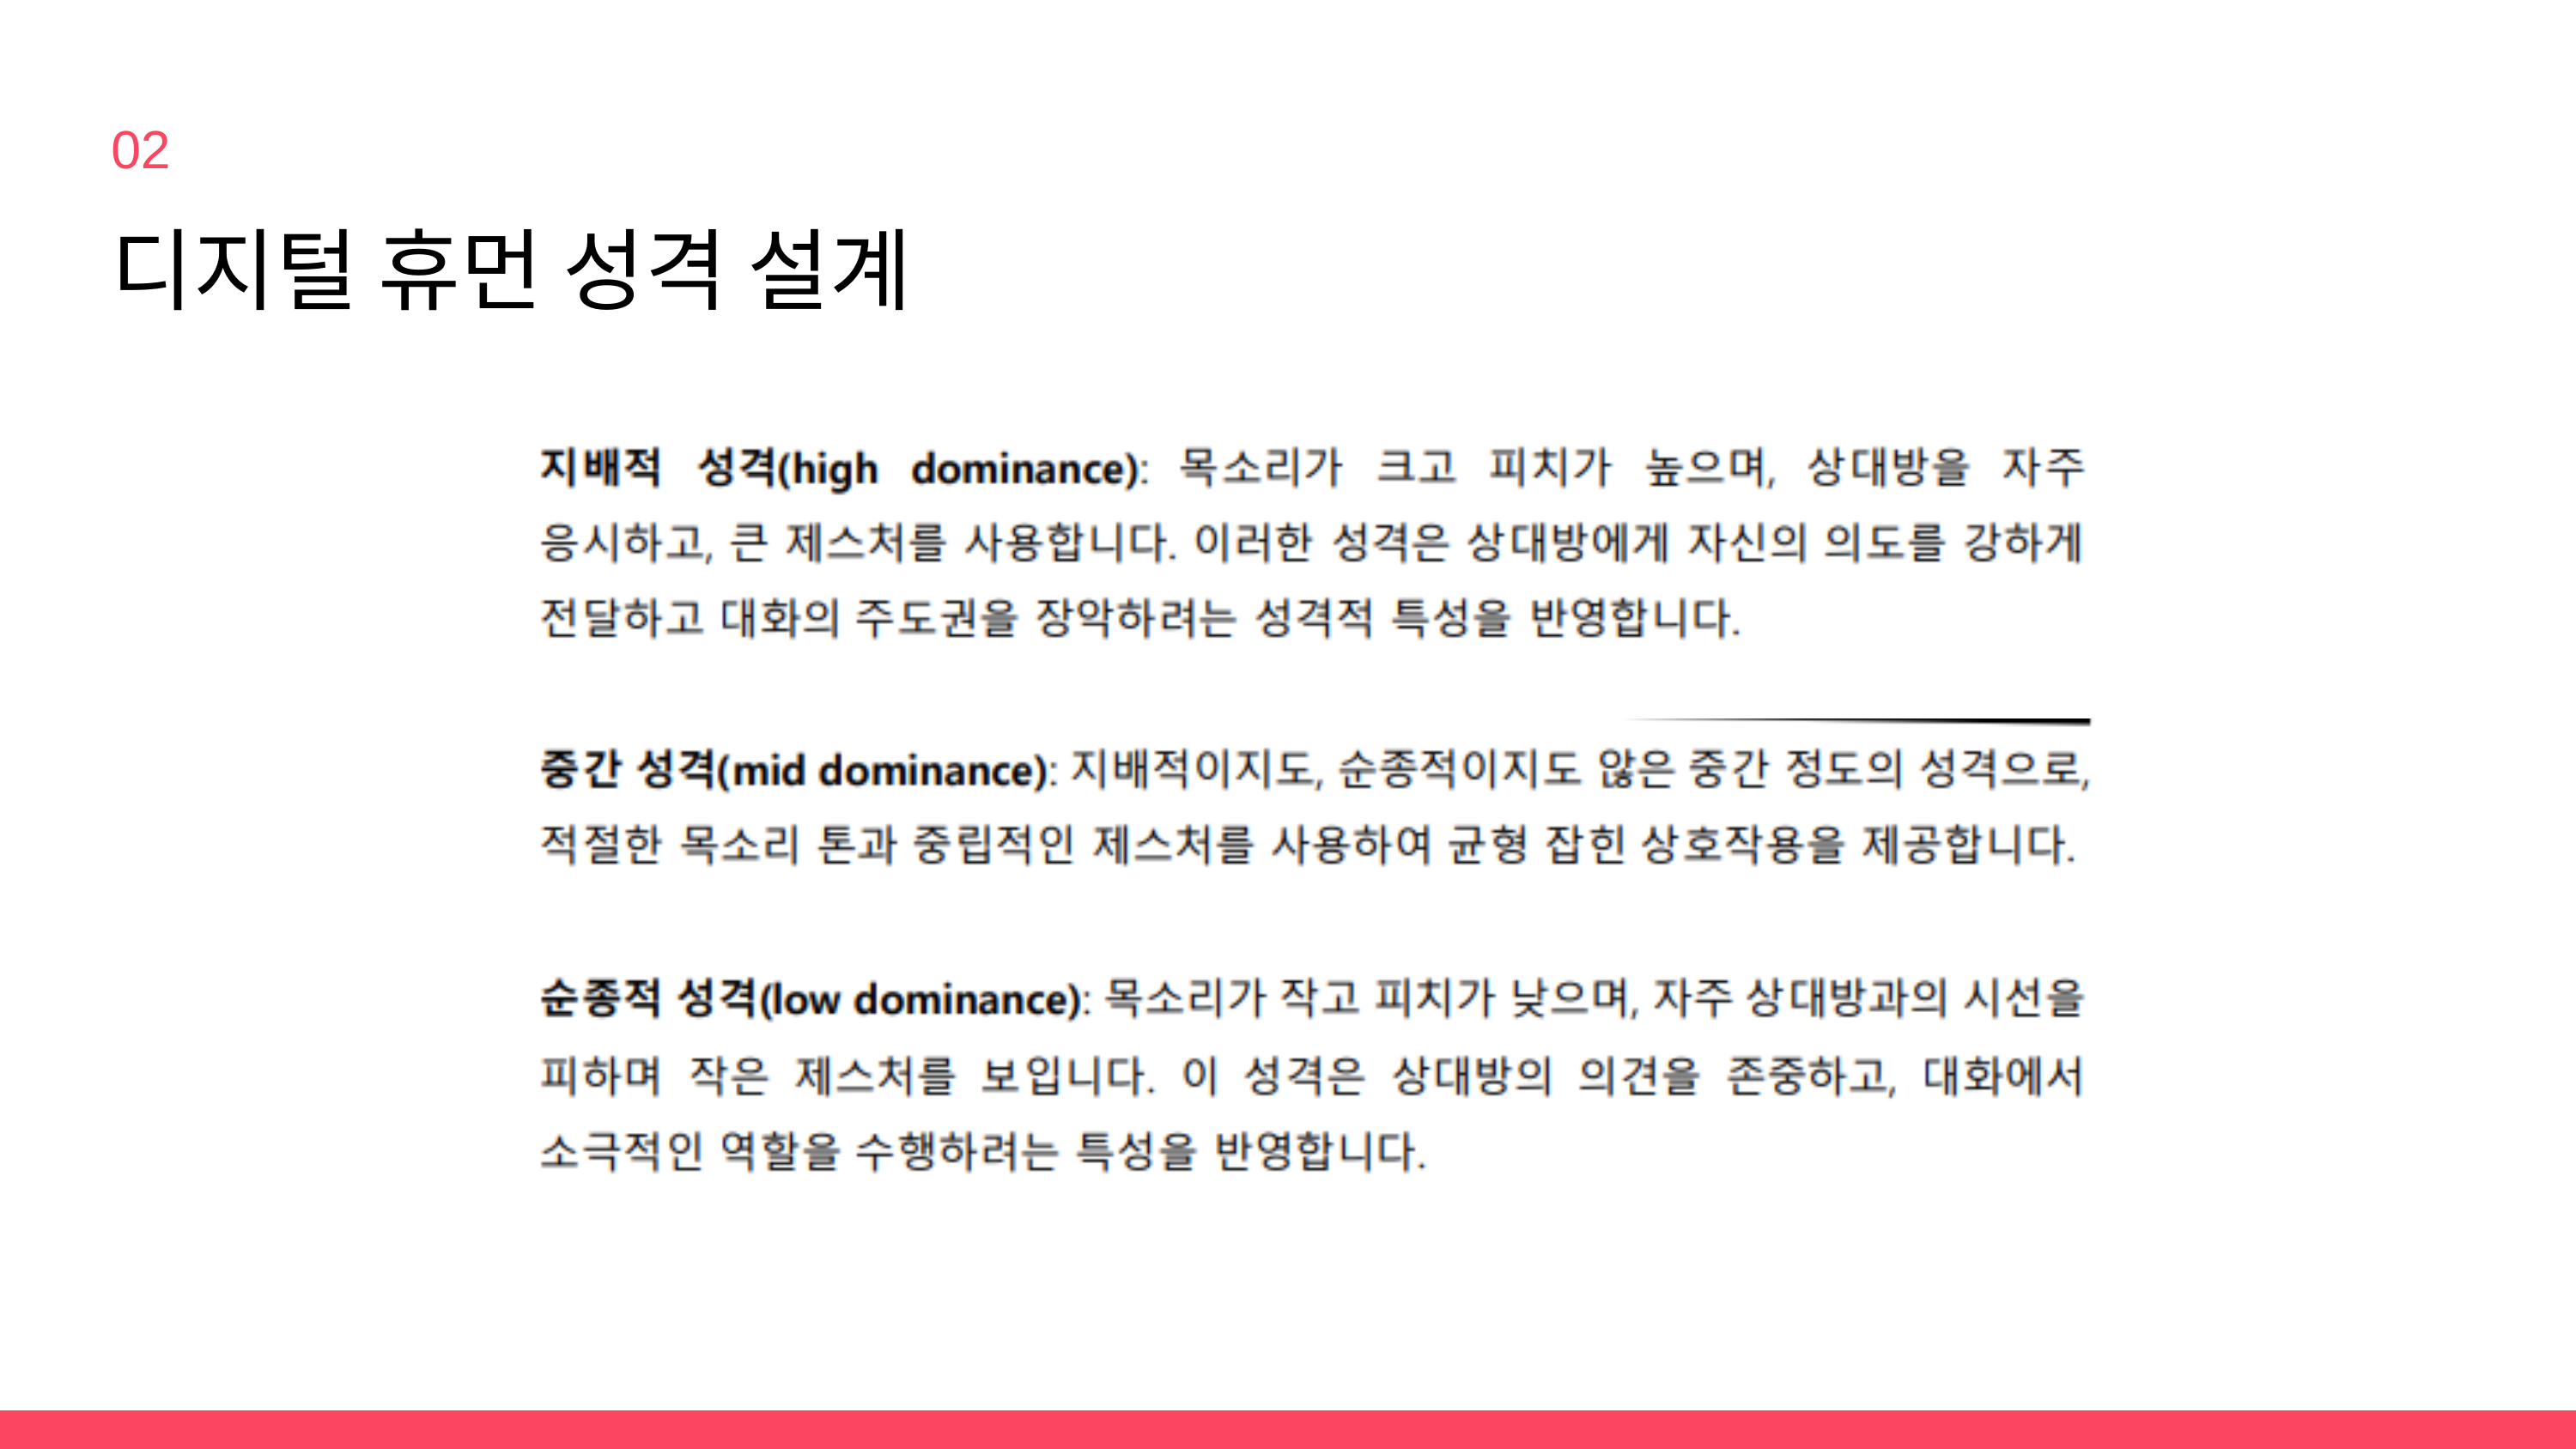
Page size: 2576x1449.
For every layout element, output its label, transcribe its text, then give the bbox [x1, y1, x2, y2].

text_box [0, 1390, 2576, 1449]
picture [523, 430, 2097, 669]
text_box 디지털 휴먼 성격 설계 [111, 171, 1088, 472]
picture [523, 718, 2097, 882]
picture [523, 959, 2097, 1197]
text_box 02 [111, 89, 215, 180]
